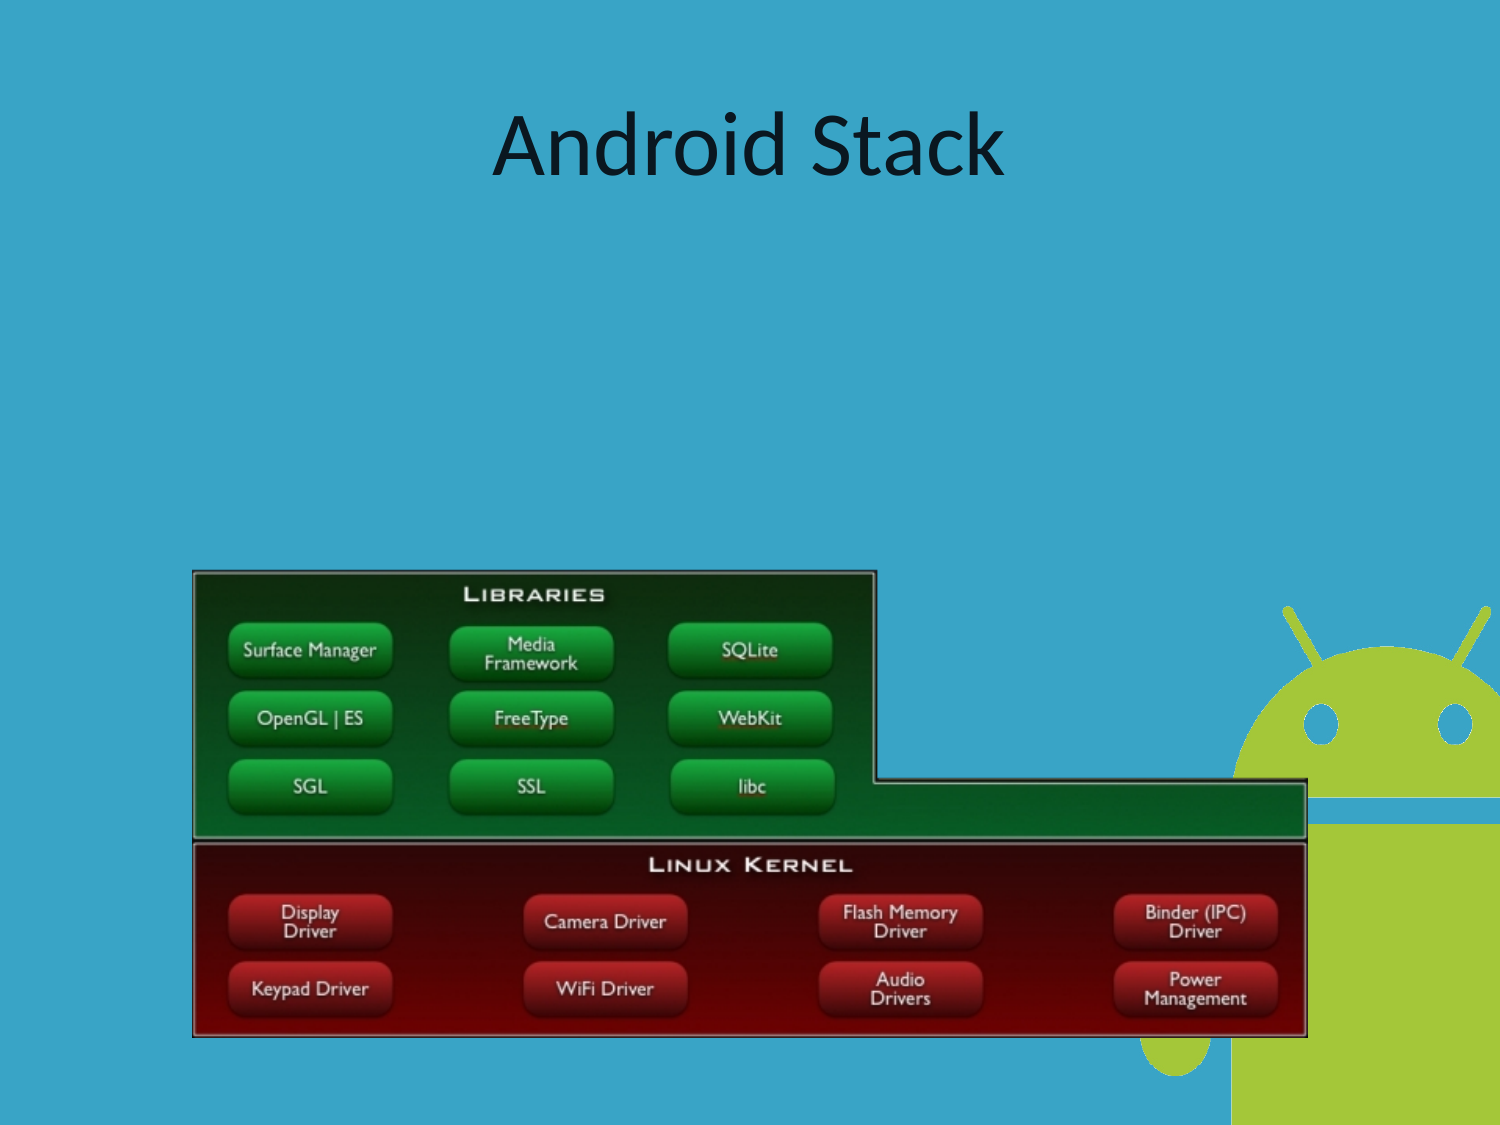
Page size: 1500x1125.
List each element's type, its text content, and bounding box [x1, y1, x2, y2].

title Android Stack [75, 45, 1425, 233]
picture [0, 0, 1500, 1125]
